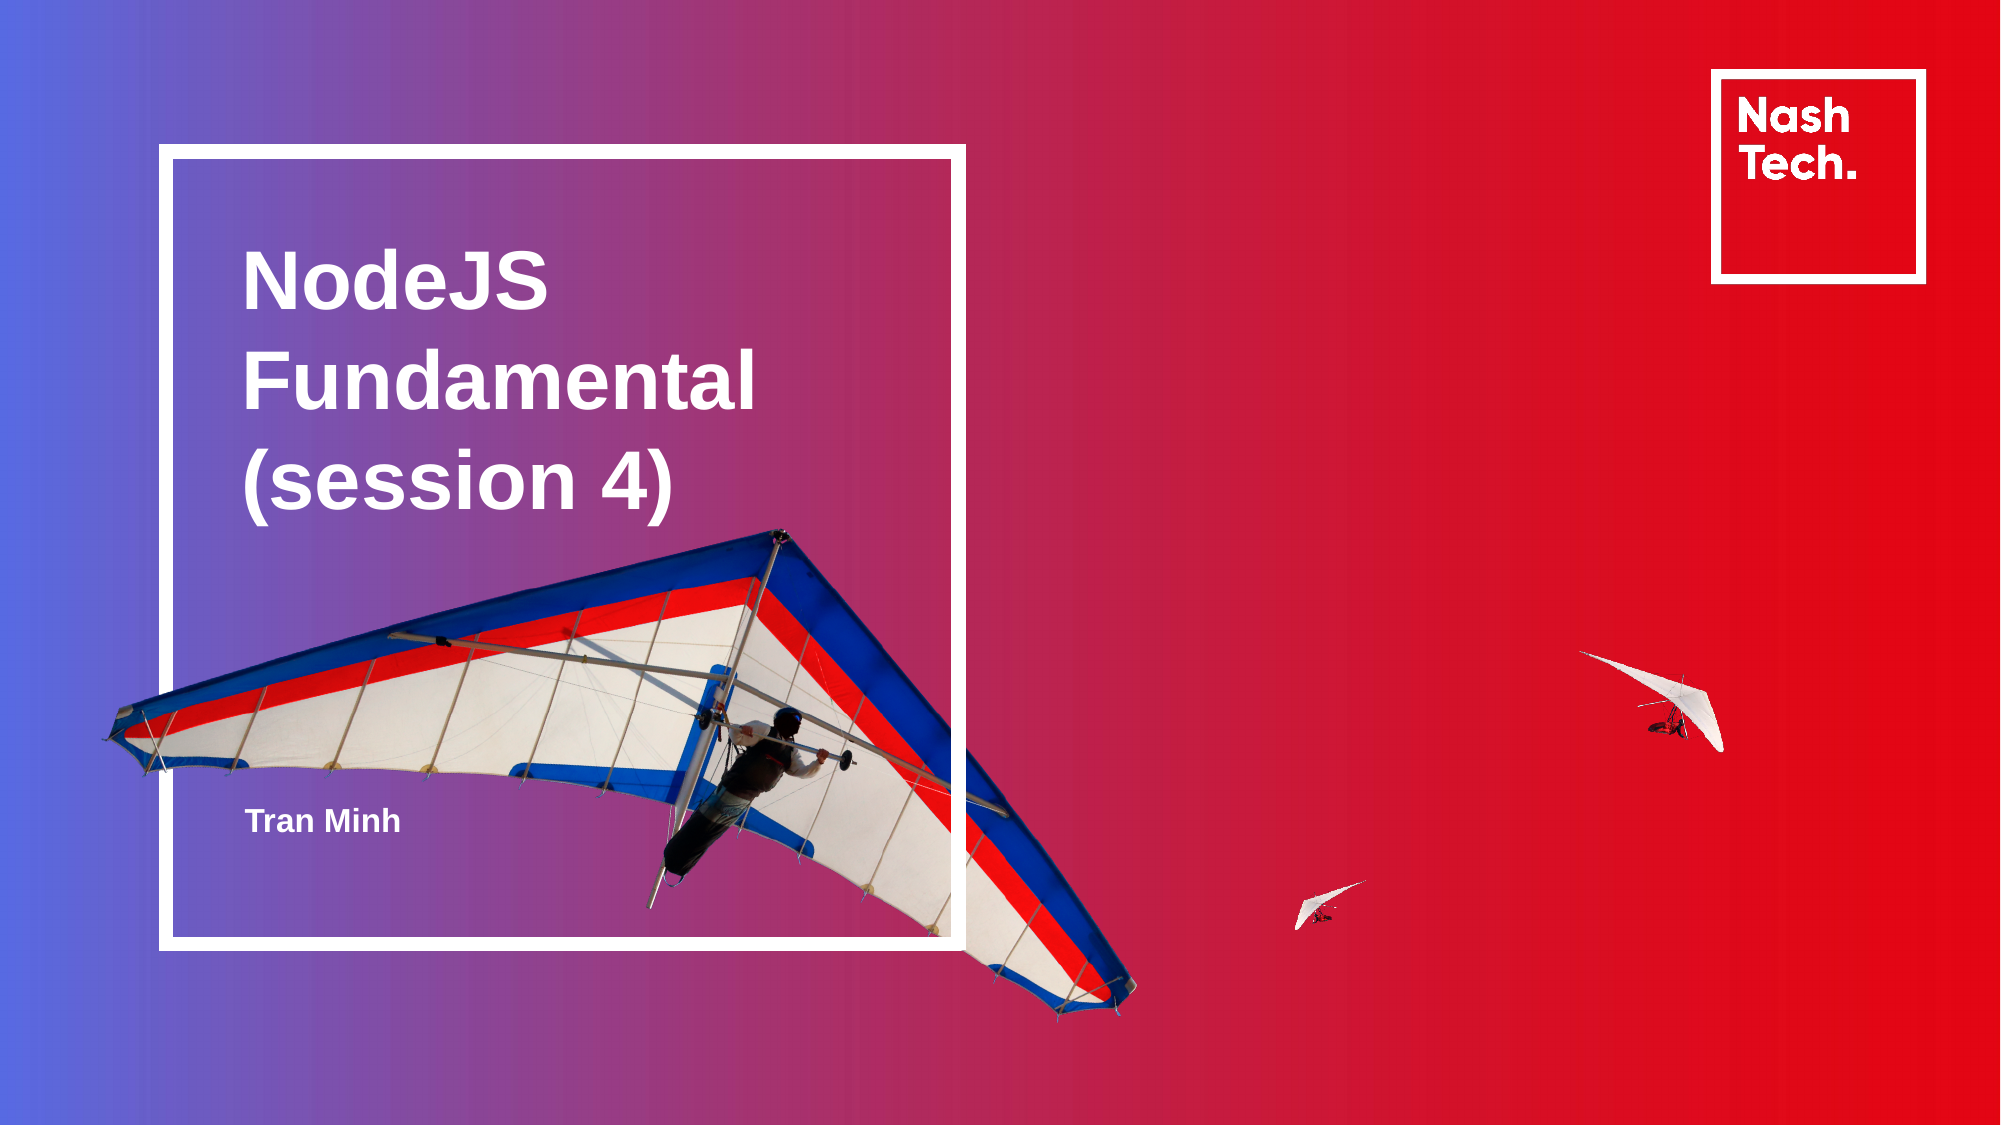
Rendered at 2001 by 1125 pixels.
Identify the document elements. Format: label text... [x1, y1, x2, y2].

title NodeJS Fundamental (session 4) [226, 218, 913, 650]
picture [0, 0, 2001, 1125]
list Tran Minh [229, 776, 916, 847]
